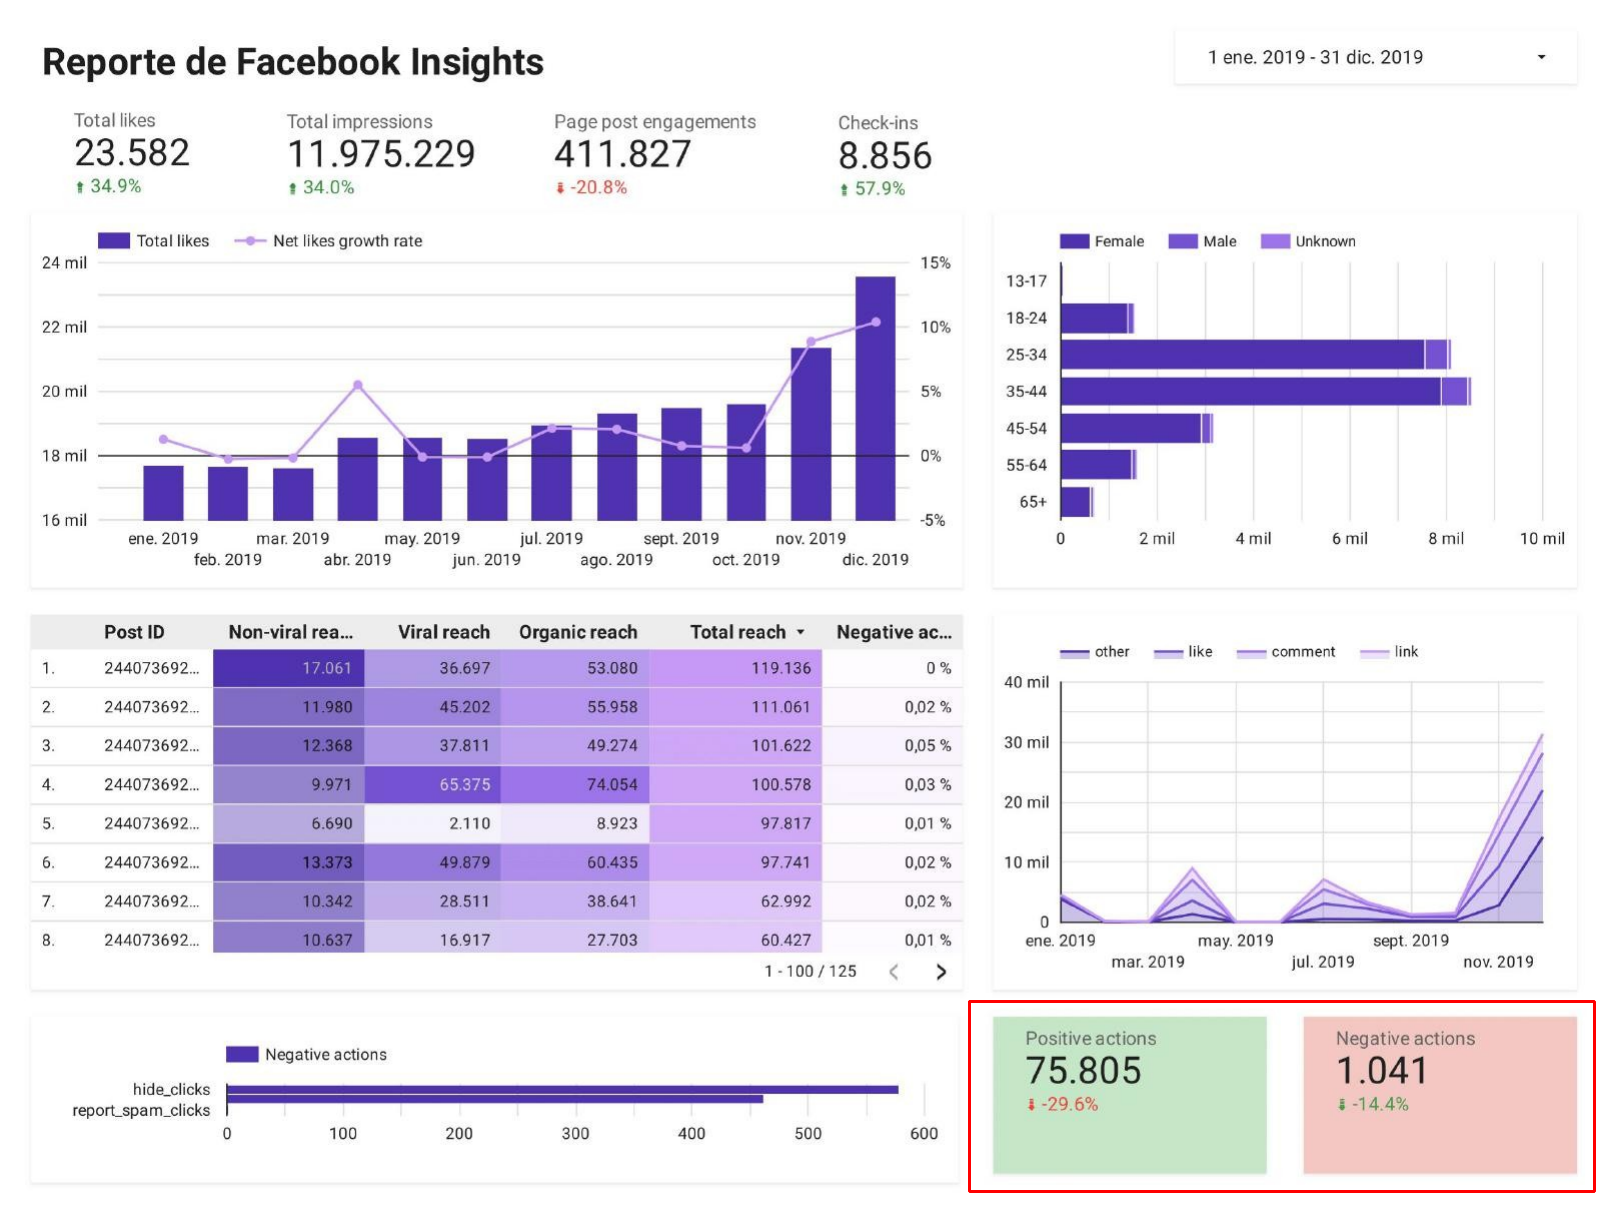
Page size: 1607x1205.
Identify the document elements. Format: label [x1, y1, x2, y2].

text_box [0, 0, 1606, 1205]
